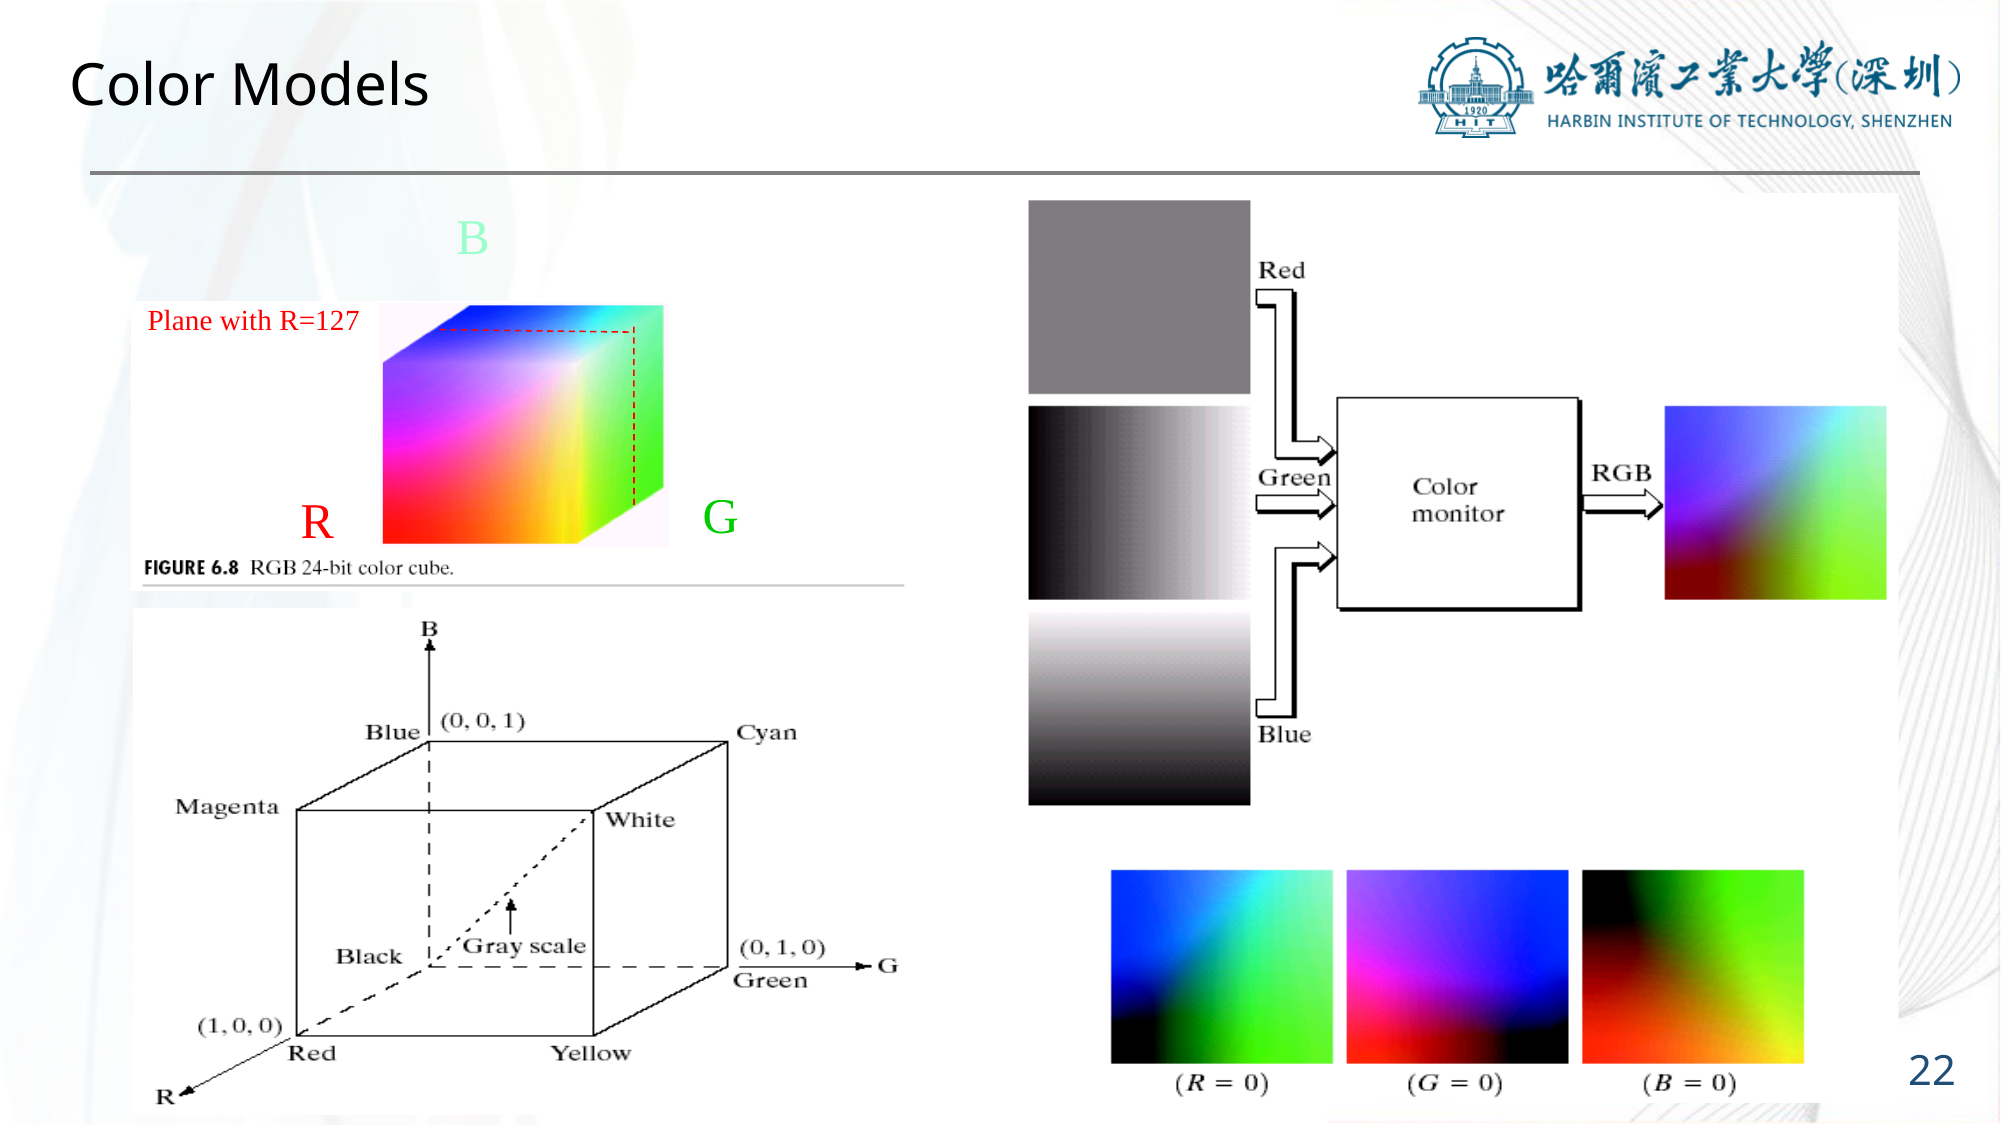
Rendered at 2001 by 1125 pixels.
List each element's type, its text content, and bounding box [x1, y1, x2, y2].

picture [0, 0, 2001, 1125]
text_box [131, 197, 909, 591]
slide_number 22 [1899, 1042, 1972, 1103]
title Color Models [54, 0, 1385, 174]
